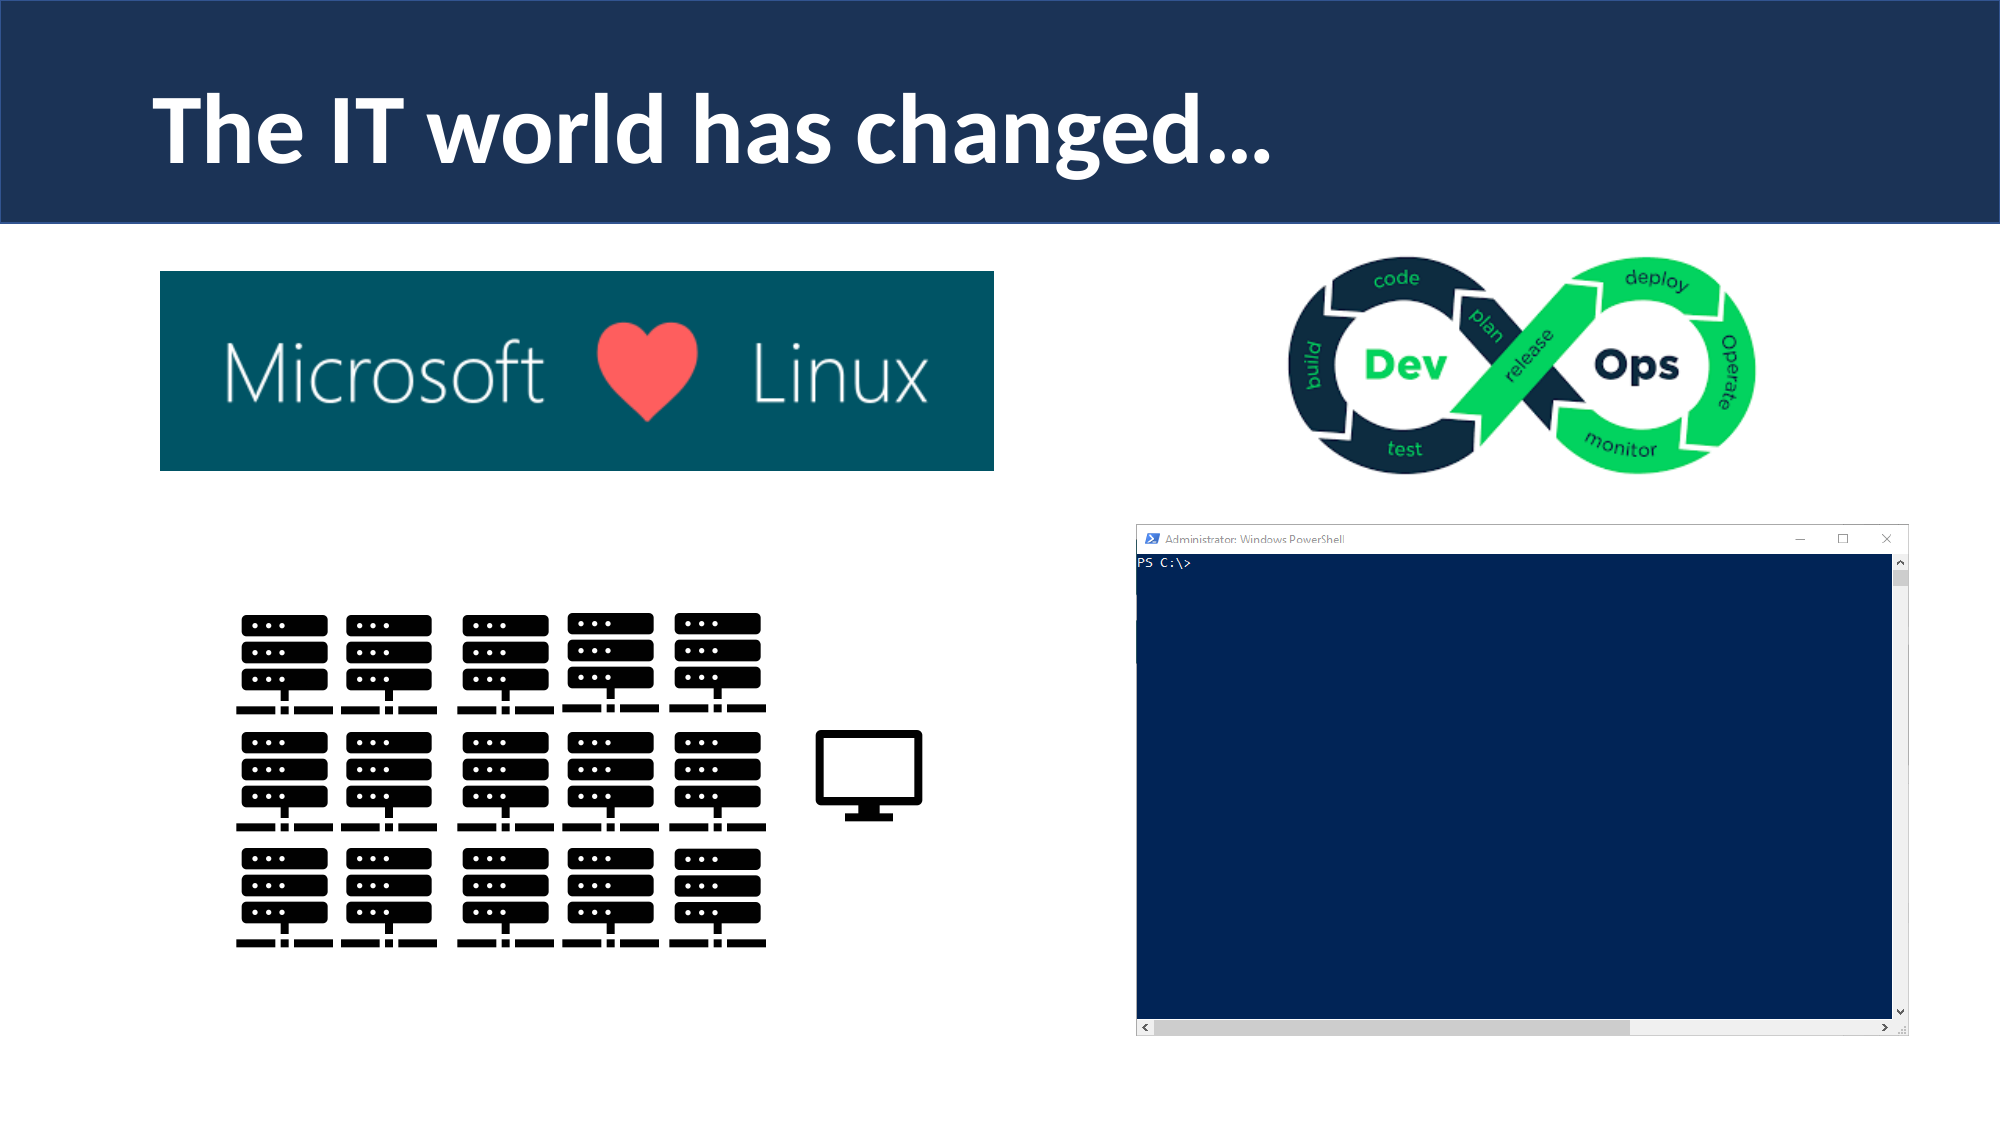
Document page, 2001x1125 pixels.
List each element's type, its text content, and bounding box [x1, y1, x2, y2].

picture [1136, 524, 1909, 1036]
picture [1278, 237, 1768, 490]
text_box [220, 598, 933, 963]
title The IT world has changed… [137, 59, 1863, 202]
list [160, 271, 994, 471]
text_box [0, 0, 2000, 224]
